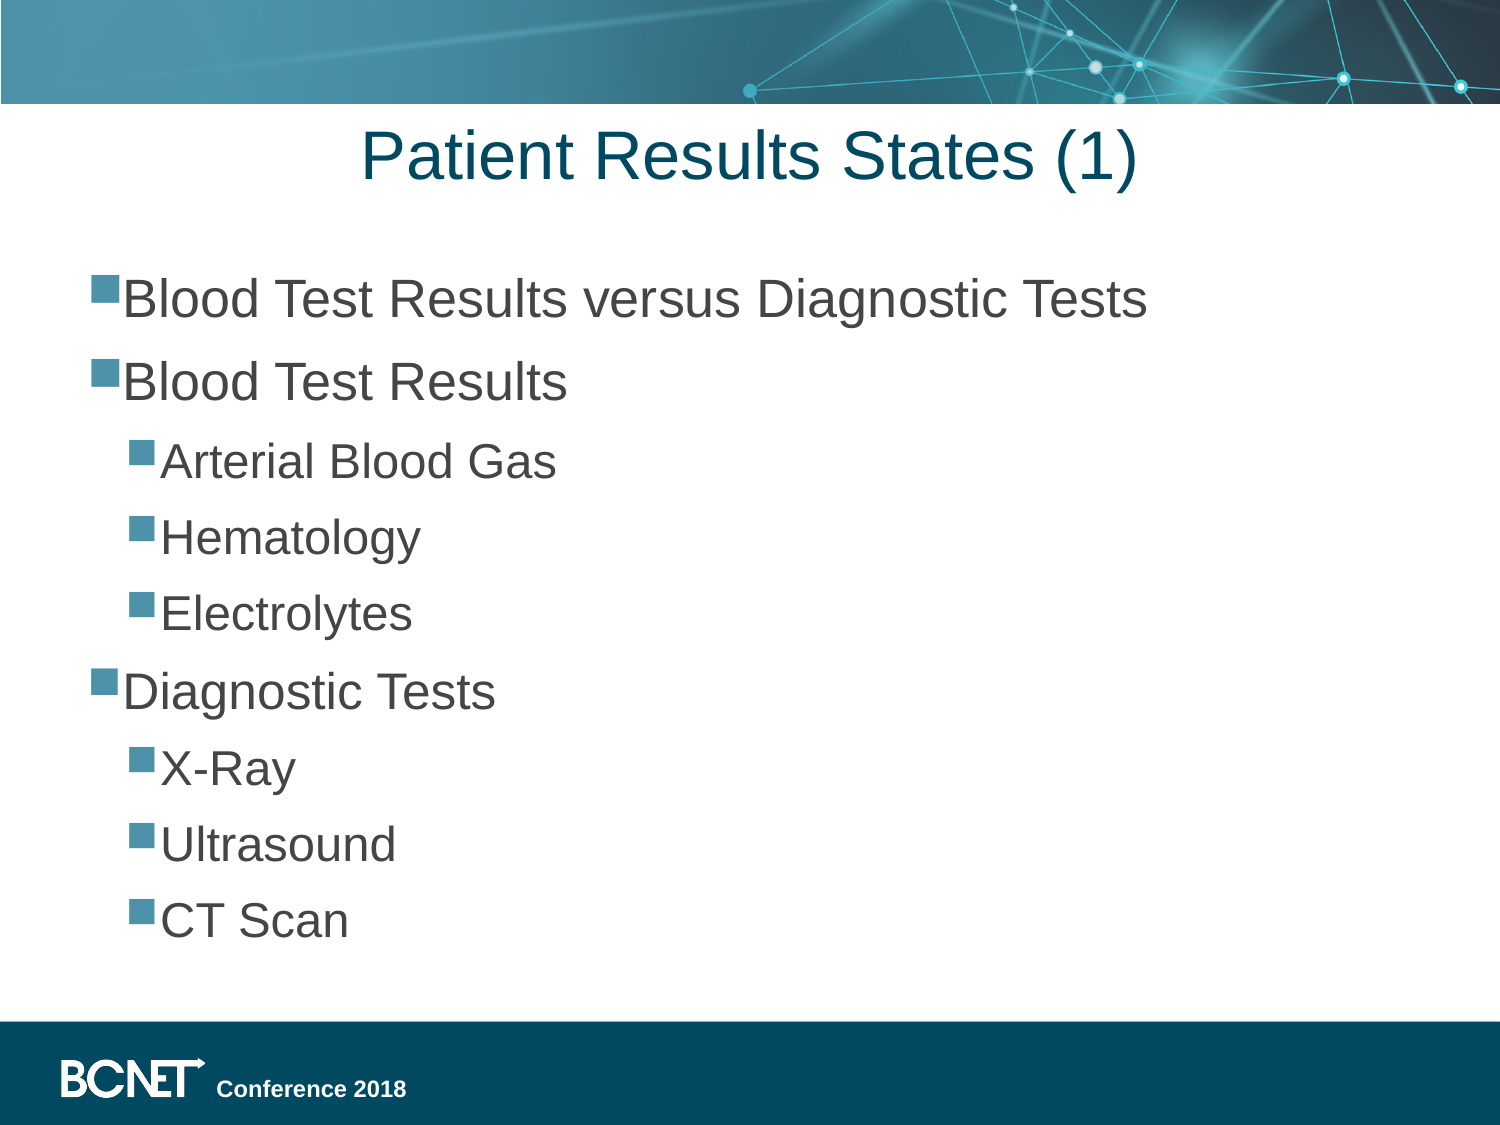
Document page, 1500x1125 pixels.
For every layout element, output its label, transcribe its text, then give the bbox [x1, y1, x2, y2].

title Patient Results States (1) [71, 103, 1429, 270]
list Blood Test Results versus Diagnostic Tests Blood Test Results Arterial Blood Gas Hematology Electrolytes Diagnostic Tests X-Ray Ultrasound CT Scan [71, 270, 1429, 962]
picture [1, 0, 1500, 104]
